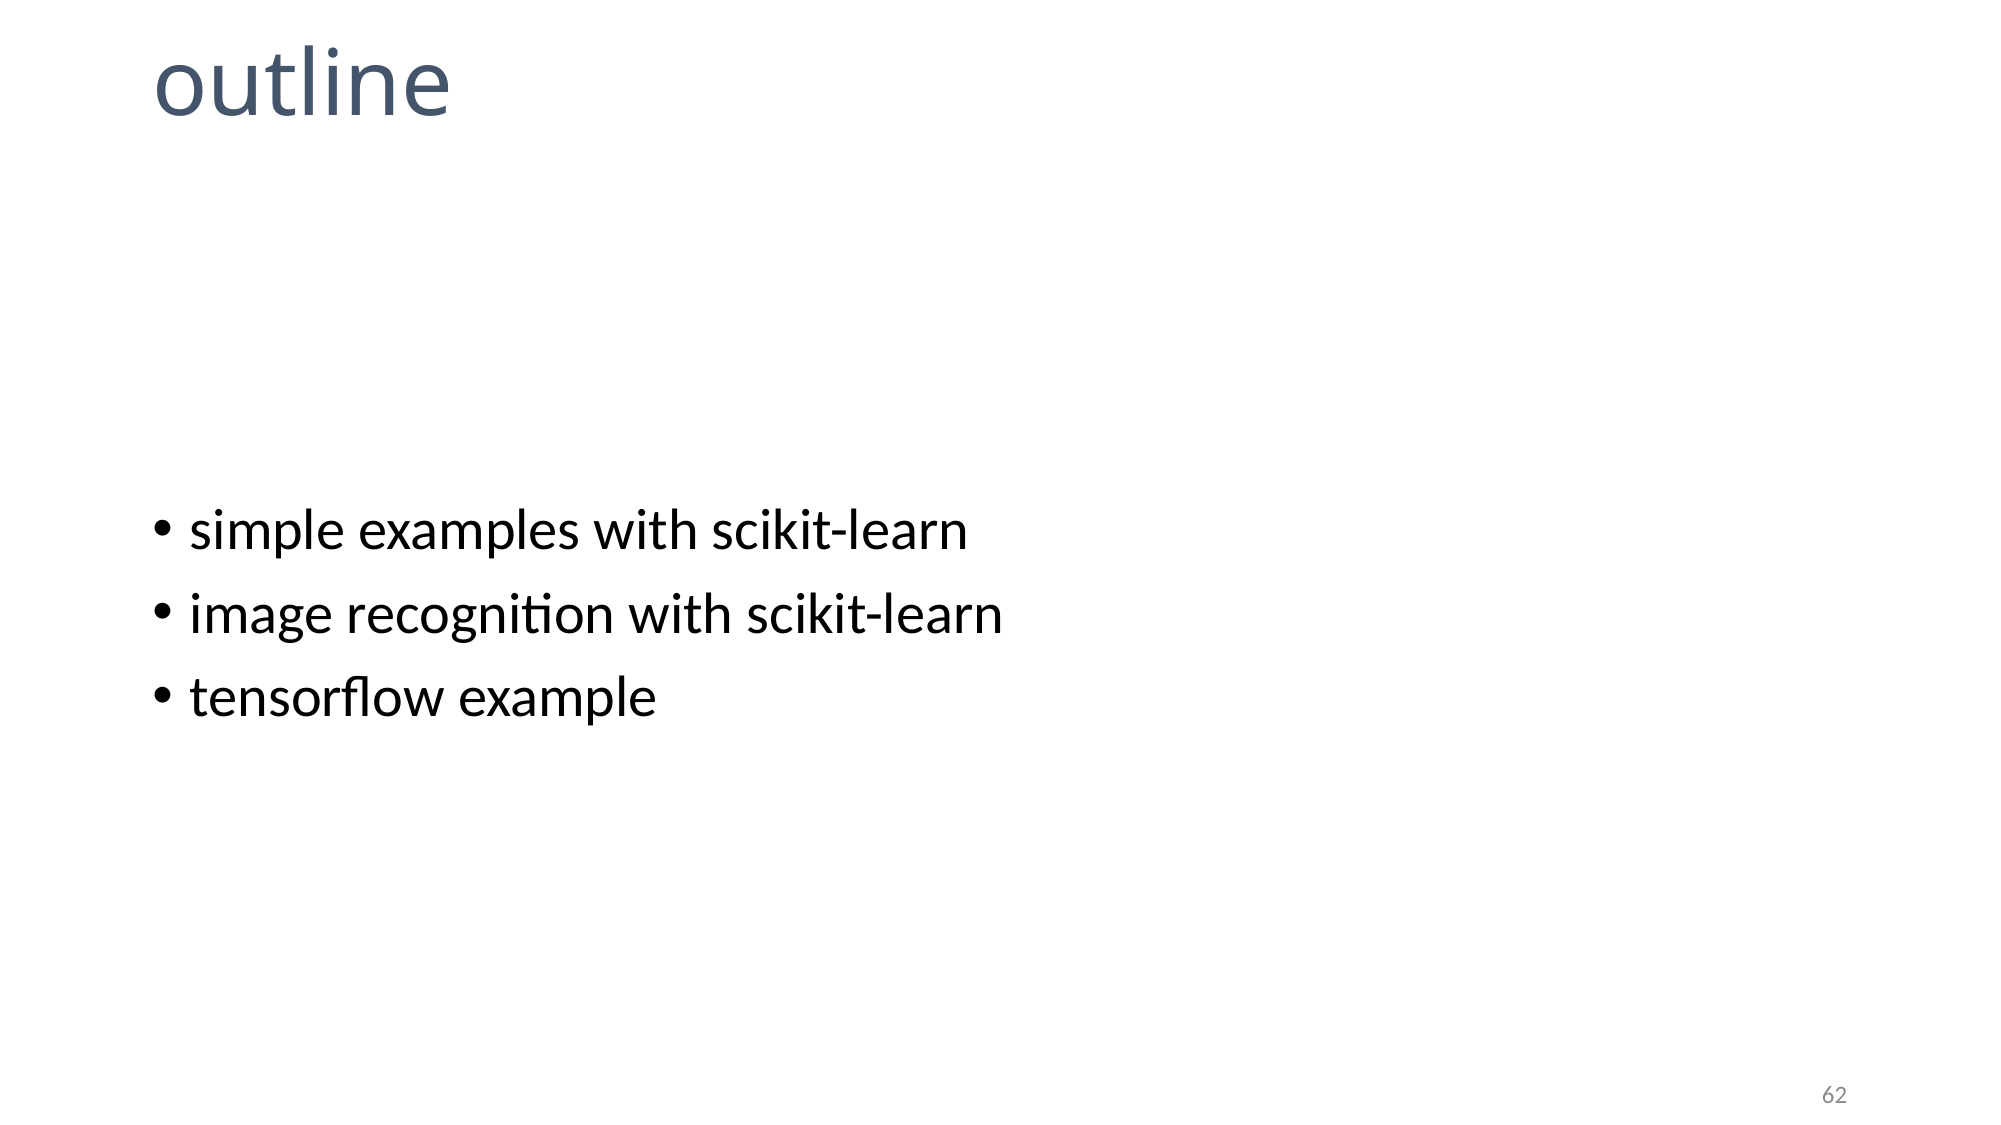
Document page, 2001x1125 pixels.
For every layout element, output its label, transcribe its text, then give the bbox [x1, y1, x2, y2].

slide_number 62 [1412, 1064, 1863, 1124]
title outline [137, 2, 1863, 170]
list simple examples with scikit-learn image recognition with scikit-learn tensorflow example [137, 189, 1863, 1040]
